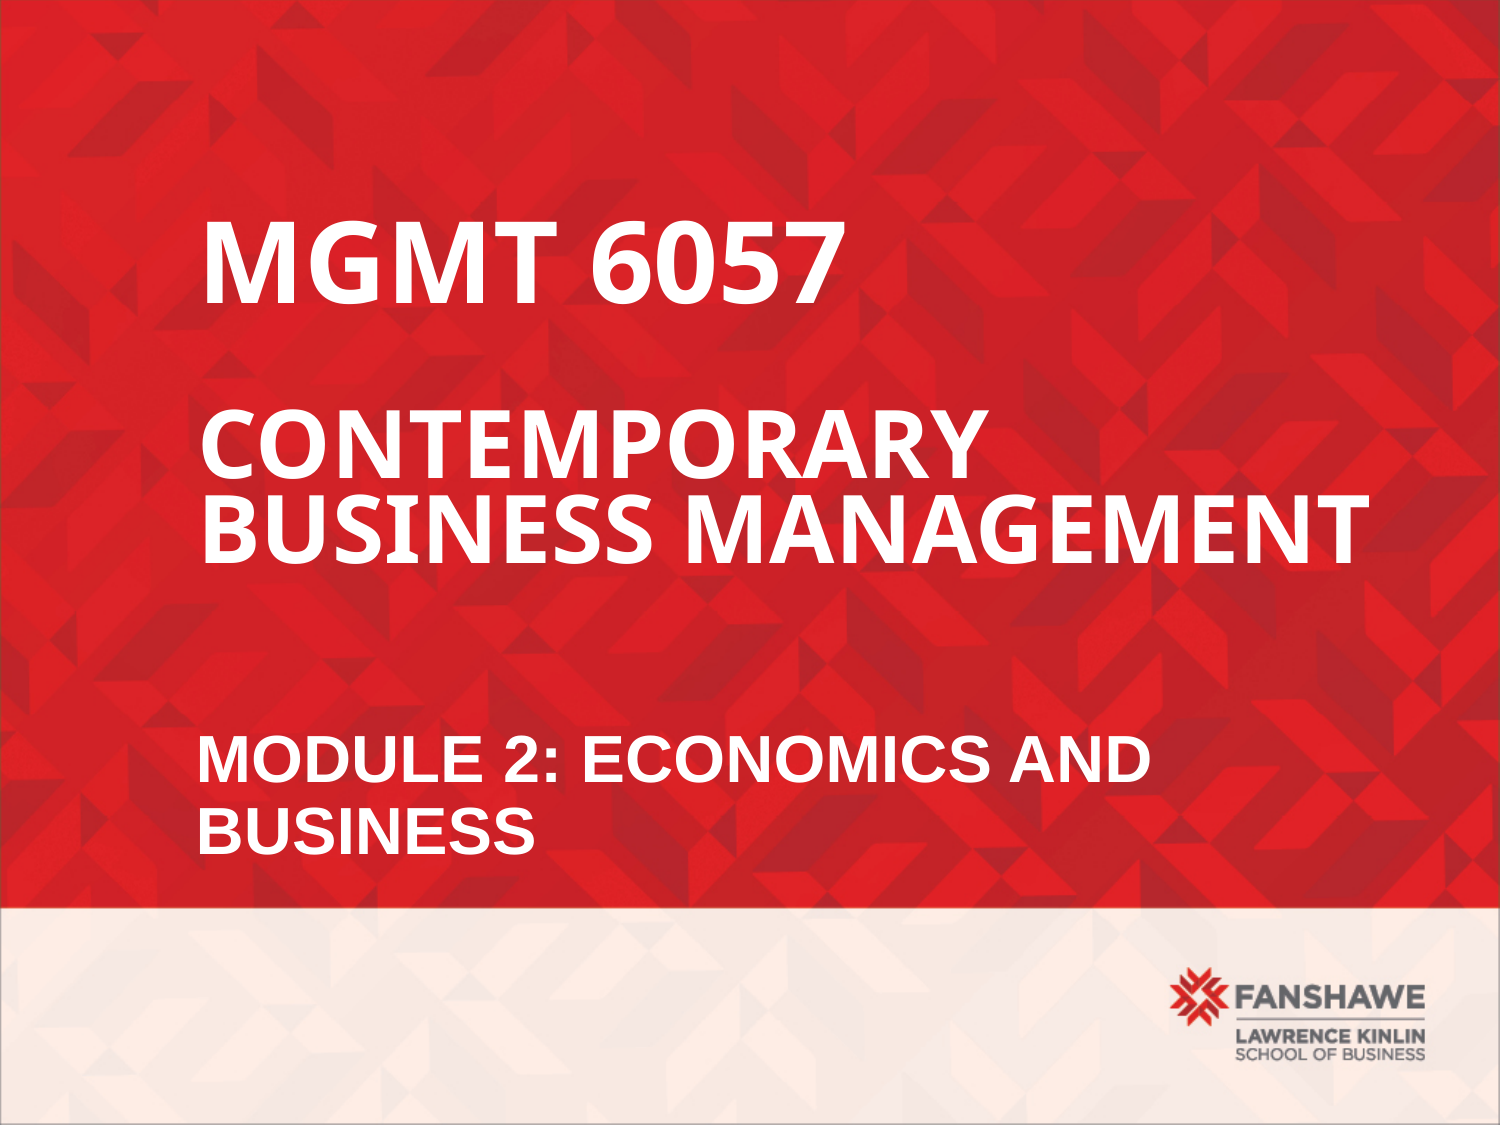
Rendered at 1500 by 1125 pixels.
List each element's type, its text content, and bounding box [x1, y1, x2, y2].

subtitle Module 2: economics and business [195, 725, 1453, 877]
title MGMT 6057 contemporary business management [197, 215, 1398, 591]
picture [0, 0, 1500, 1125]
